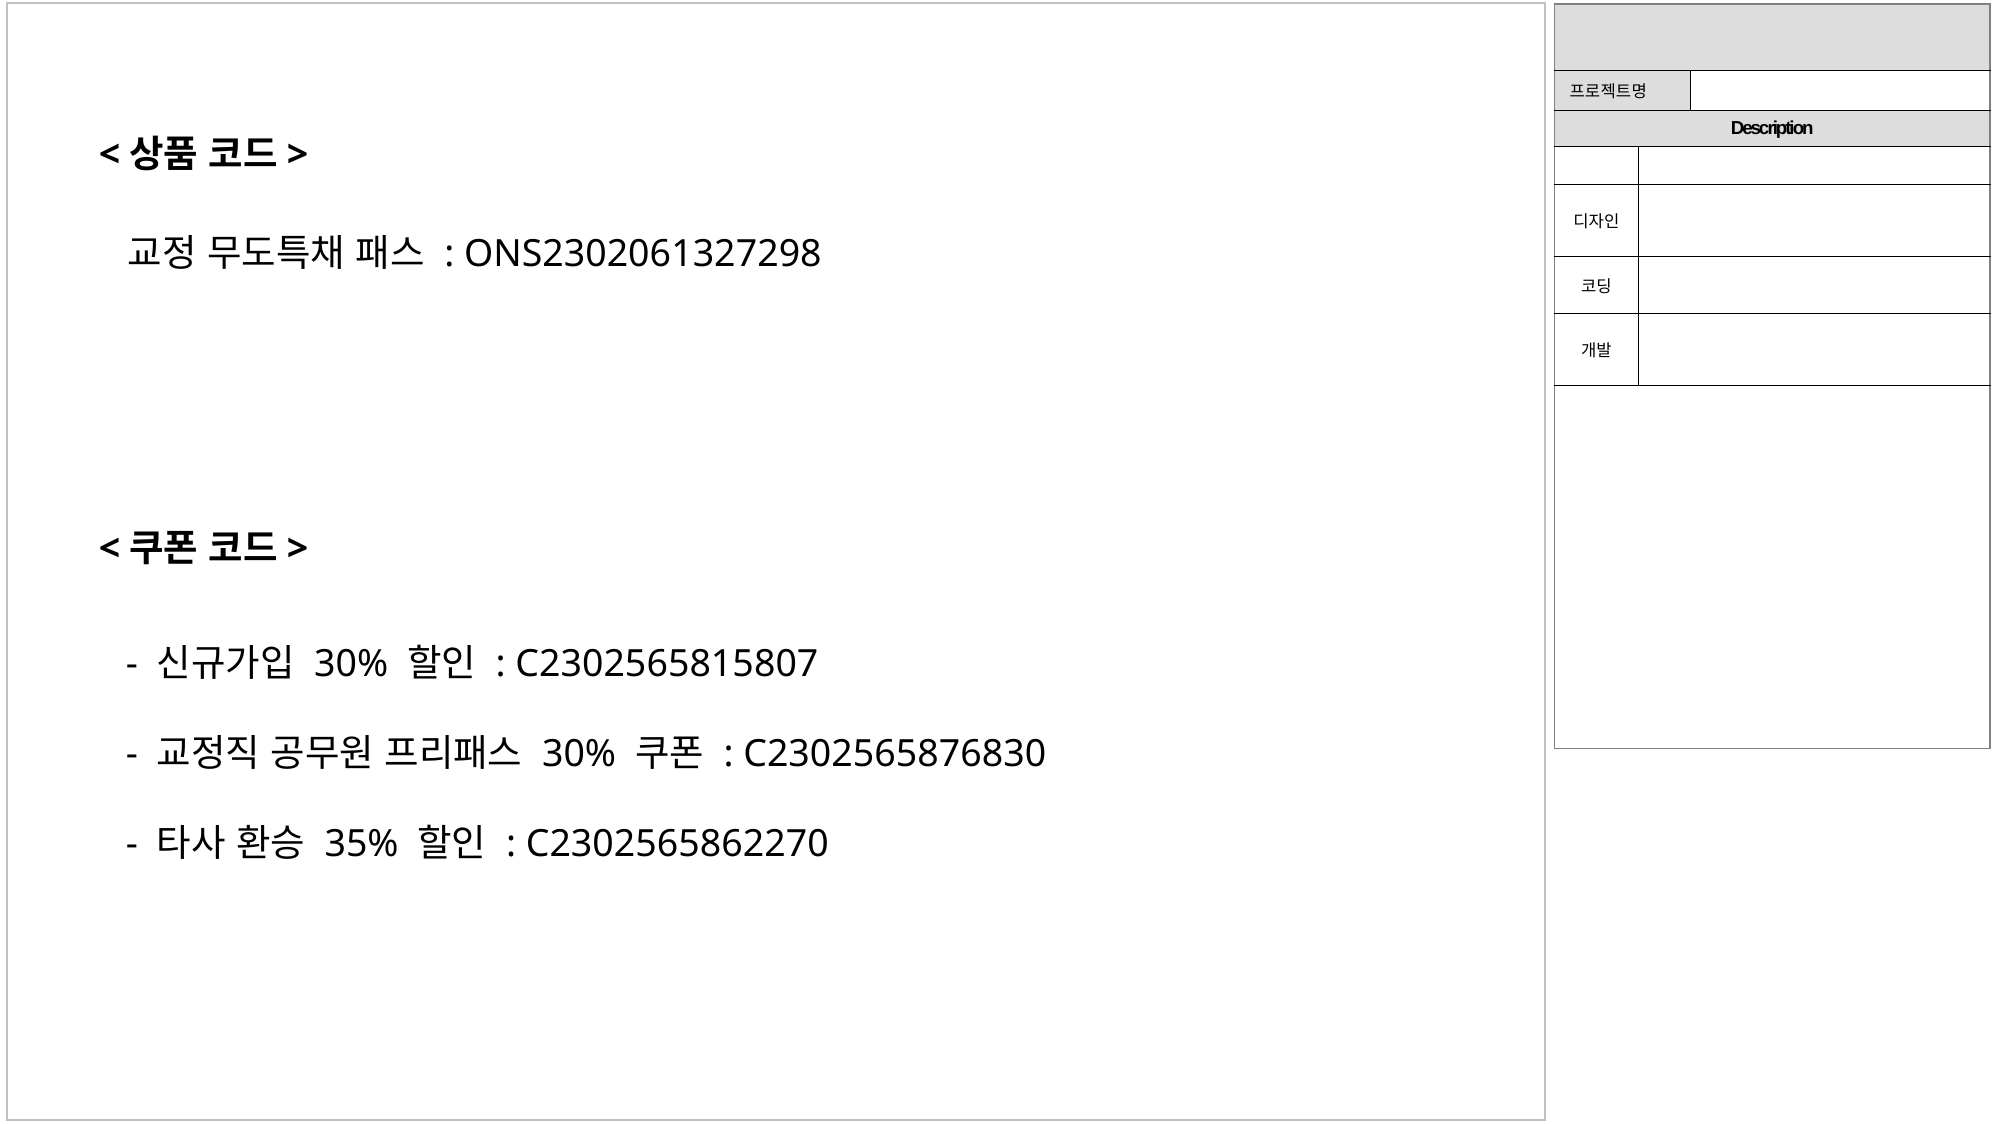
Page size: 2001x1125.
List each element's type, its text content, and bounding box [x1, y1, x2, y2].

table_cell [1639, 147, 1989, 184]
table_cell 코딩 [1555, 257, 1638, 313]
table_cell [1555, 147, 1638, 184]
table_cell [1639, 185, 1989, 256]
table_cell [1639, 314, 1989, 385]
table_header [1555, 5, 1989, 70]
table_cell 개발 [1555, 314, 1638, 385]
table_cell [1555, 386, 1989, 748]
text_box <쿠폰 코드> [84, 516, 324, 577]
table_cell 디자인 [1555, 185, 1638, 256]
table_cell Description [1555, 111, 1989, 146]
table_cell [1691, 71, 1989, 110]
text_box - 신규가입 30% 할인 : C2302565815807 - 교정직 공무원 프리패스 30% 쿠폰 : C2302565876830 - 타사 환승 35% 할인 : C2302565862270 [111, 631, 1062, 872]
table_cell [1639, 257, 1989, 313]
table_cell 프로젝트명 [1555, 71, 1690, 110]
text_box 교정 무도특채 패스 : ONS2302061327298 [113, 221, 837, 282]
text_box <상품 코드> [84, 122, 324, 182]
